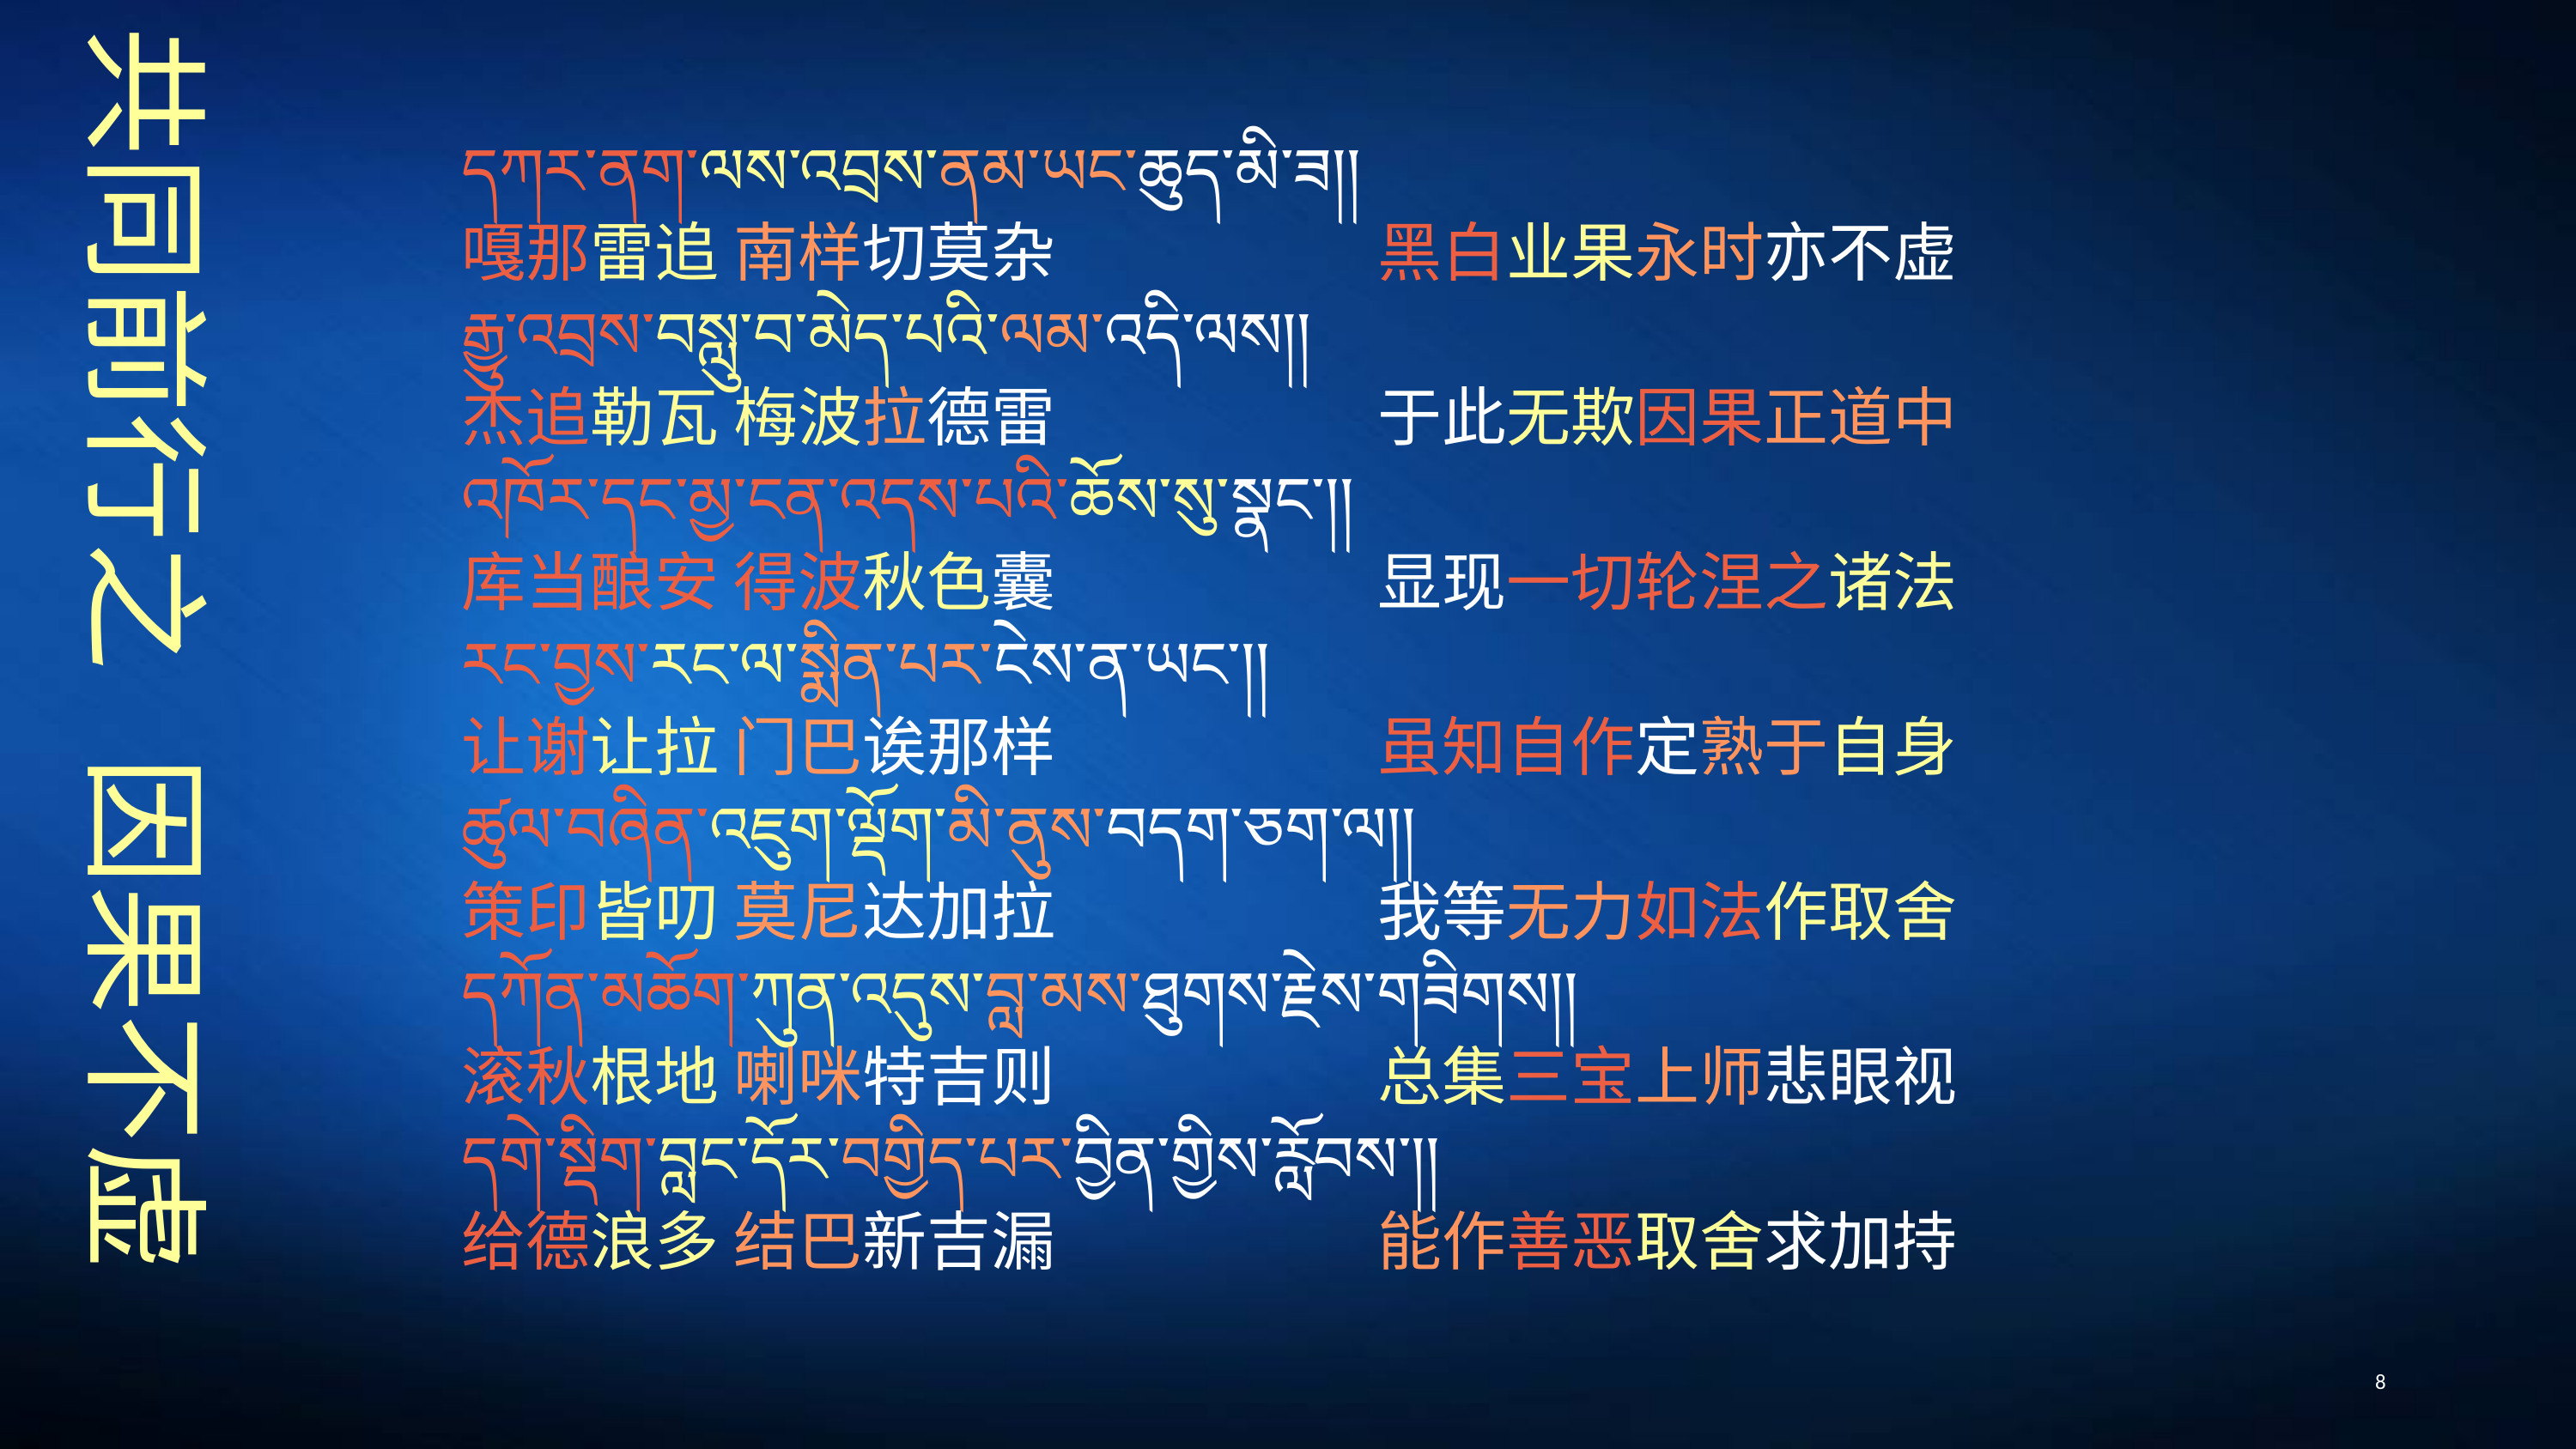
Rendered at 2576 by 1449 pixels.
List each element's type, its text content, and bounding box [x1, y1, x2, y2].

slide_number 8 [1819, 1343, 2399, 1420]
picture [0, 0, 2576, 1449]
title 共同前行之 因果不虚 [10, 27, 210, 1294]
list དཀར་ནག་ལས་འབྲས་ནམ་ཡང་ཆུད་མི་ཟ།། 嘎那雷追 南样切莫杂 黑白业果永时亦不虚 རྒྱུ་འབྲས་བསླུ་བ་མེད་པའི་ལམ་འདི་ལས།། 杰追勒瓦 梅波拉德雷 于此无欺因果正道中 འཁོར་དང་མྱ་ངན་འདས་པའི་ཆོས་སུ་སྣང༌།། 库当酿安 得波秋色囊 显现一切轮涅之诸法 རང་བྱས་རང་ལ་སྨིན་པར་ངེས་ན་ཡང༌།། 让谢让拉 门巴诶那样 虽知自作定熟于自身 ཚུལ་བཞིན་འཇུག་ལྡོག་མི་ནུས་བདག་ཅག་ལ།། 策印皆叨 莫尼达加拉 我等无力如法作取舍 དཀོན་མཆོག་ཀུན་འདུས་བླ་མས་ཐུགས་རྗེས་གཟིགས།། 滚秋根地 喇咪特吉则 总集三宝上师悲眼视 དགེ་སྡིག་བླང་དོར་བགྱིད་པར་བྱིན་གྱིས་རློབས༌།། 给德浪多 结巴新吉漏 能作善恶取舍求加持 [461, 48, 2394, 1433]
